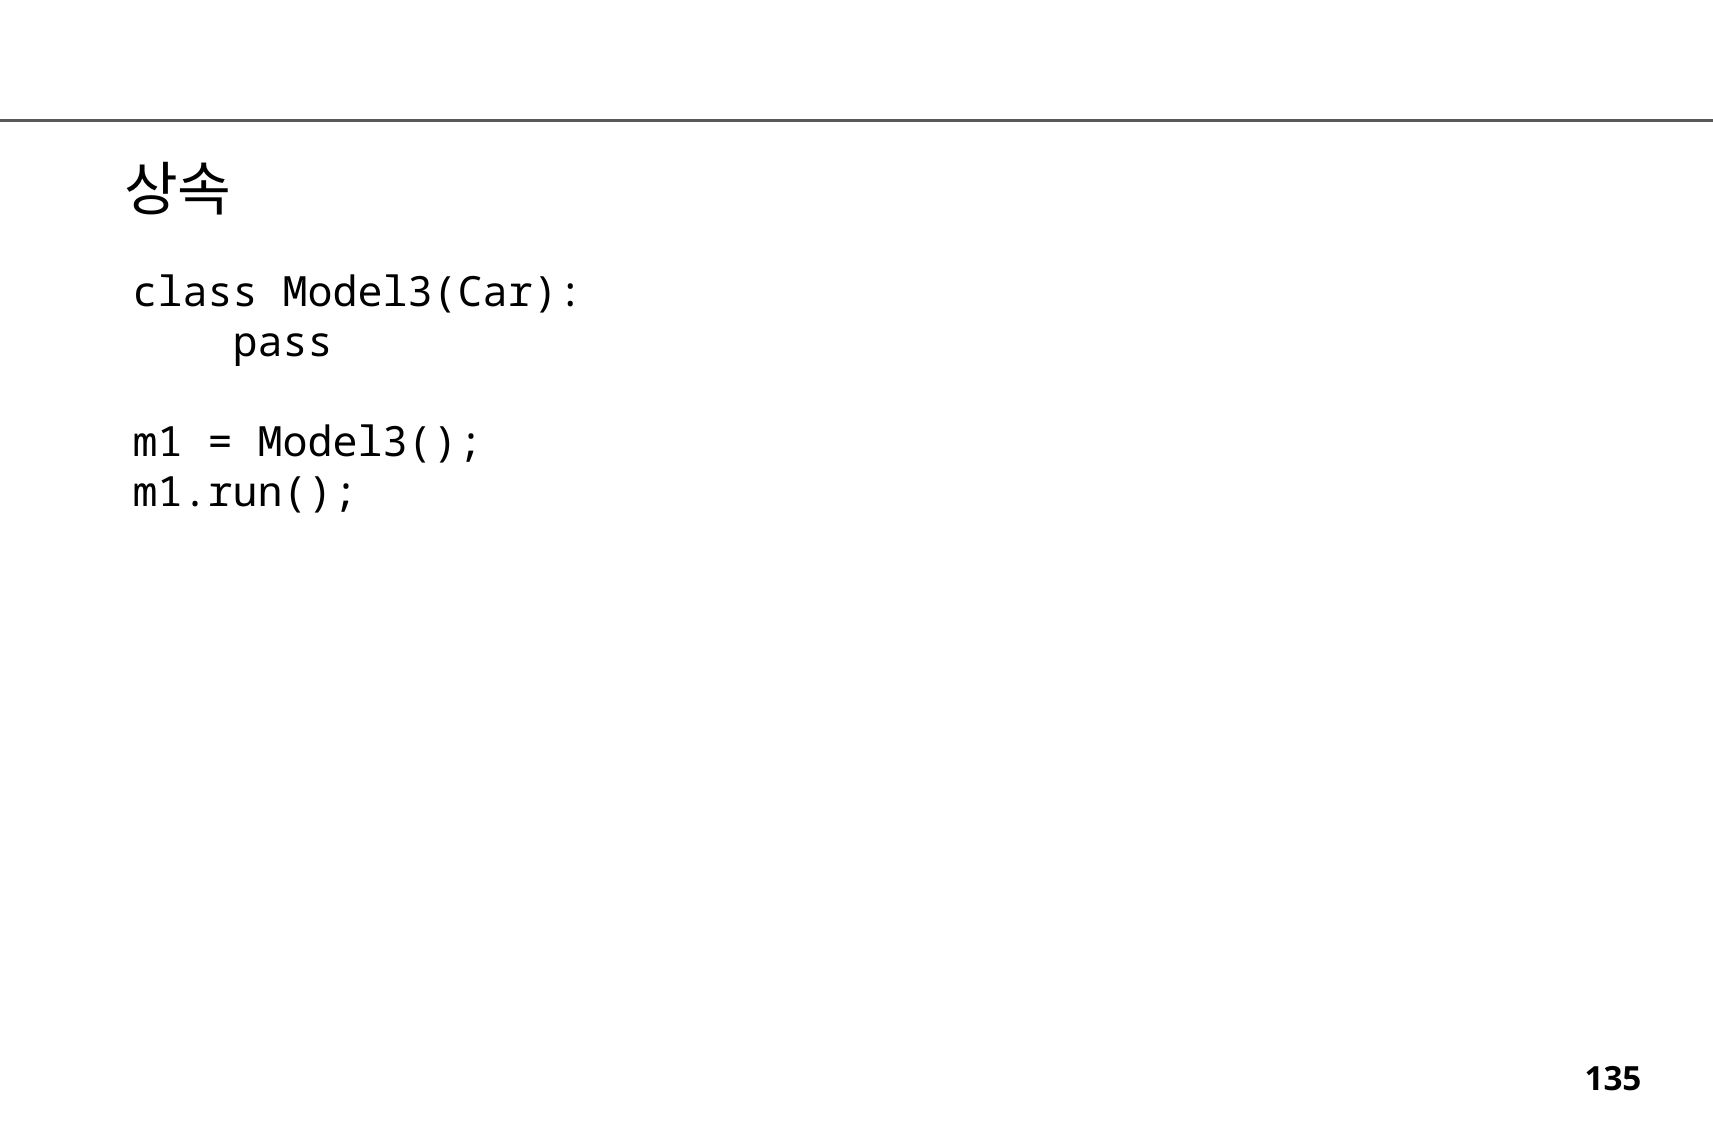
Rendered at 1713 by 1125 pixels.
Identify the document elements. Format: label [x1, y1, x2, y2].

text_box [117, 257, 1544, 523]
text_box [109, 145, 247, 230]
